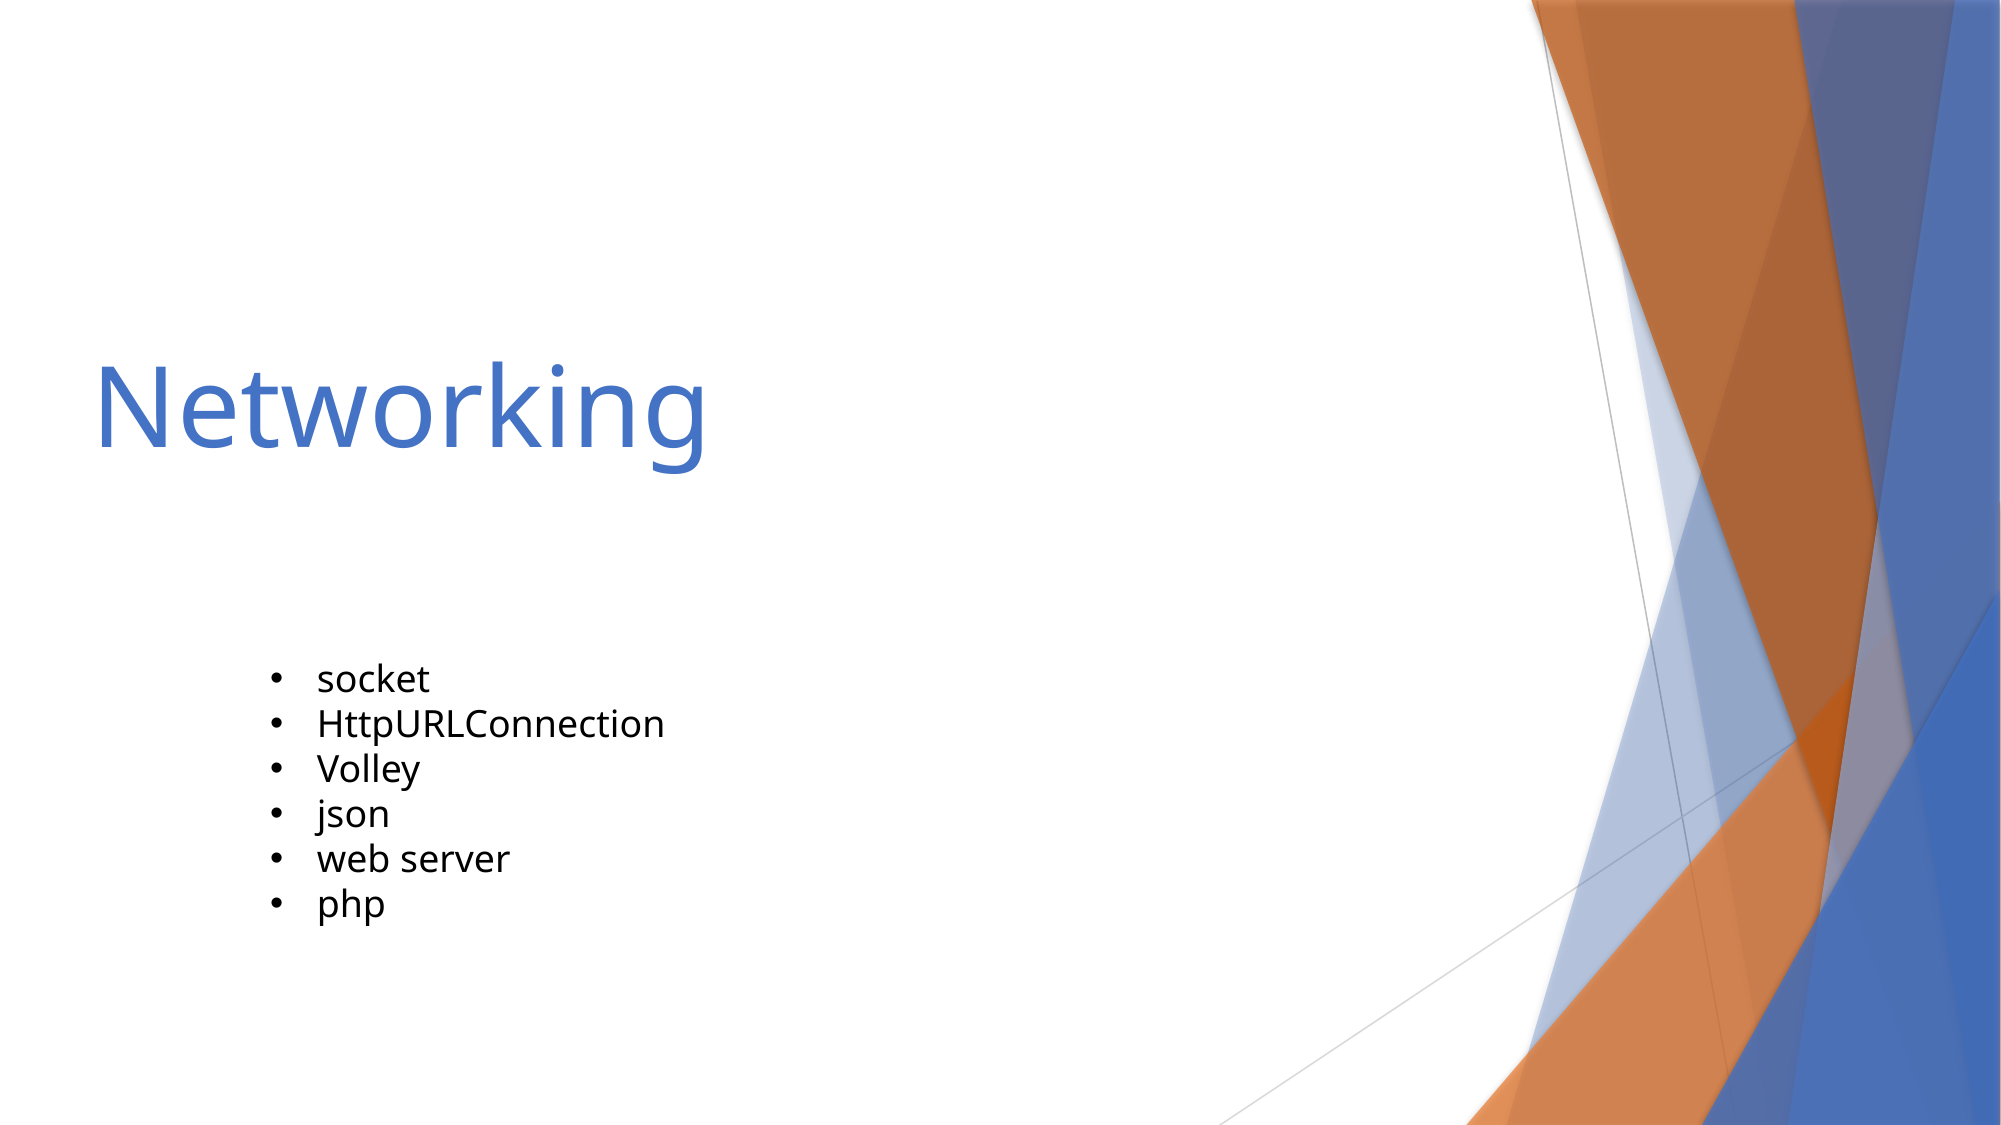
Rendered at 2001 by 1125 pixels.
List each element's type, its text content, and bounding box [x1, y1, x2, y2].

text_box socket HttpURLConnection Volley json web server php [255, 647, 691, 933]
title Networking [0, 320, 727, 478]
